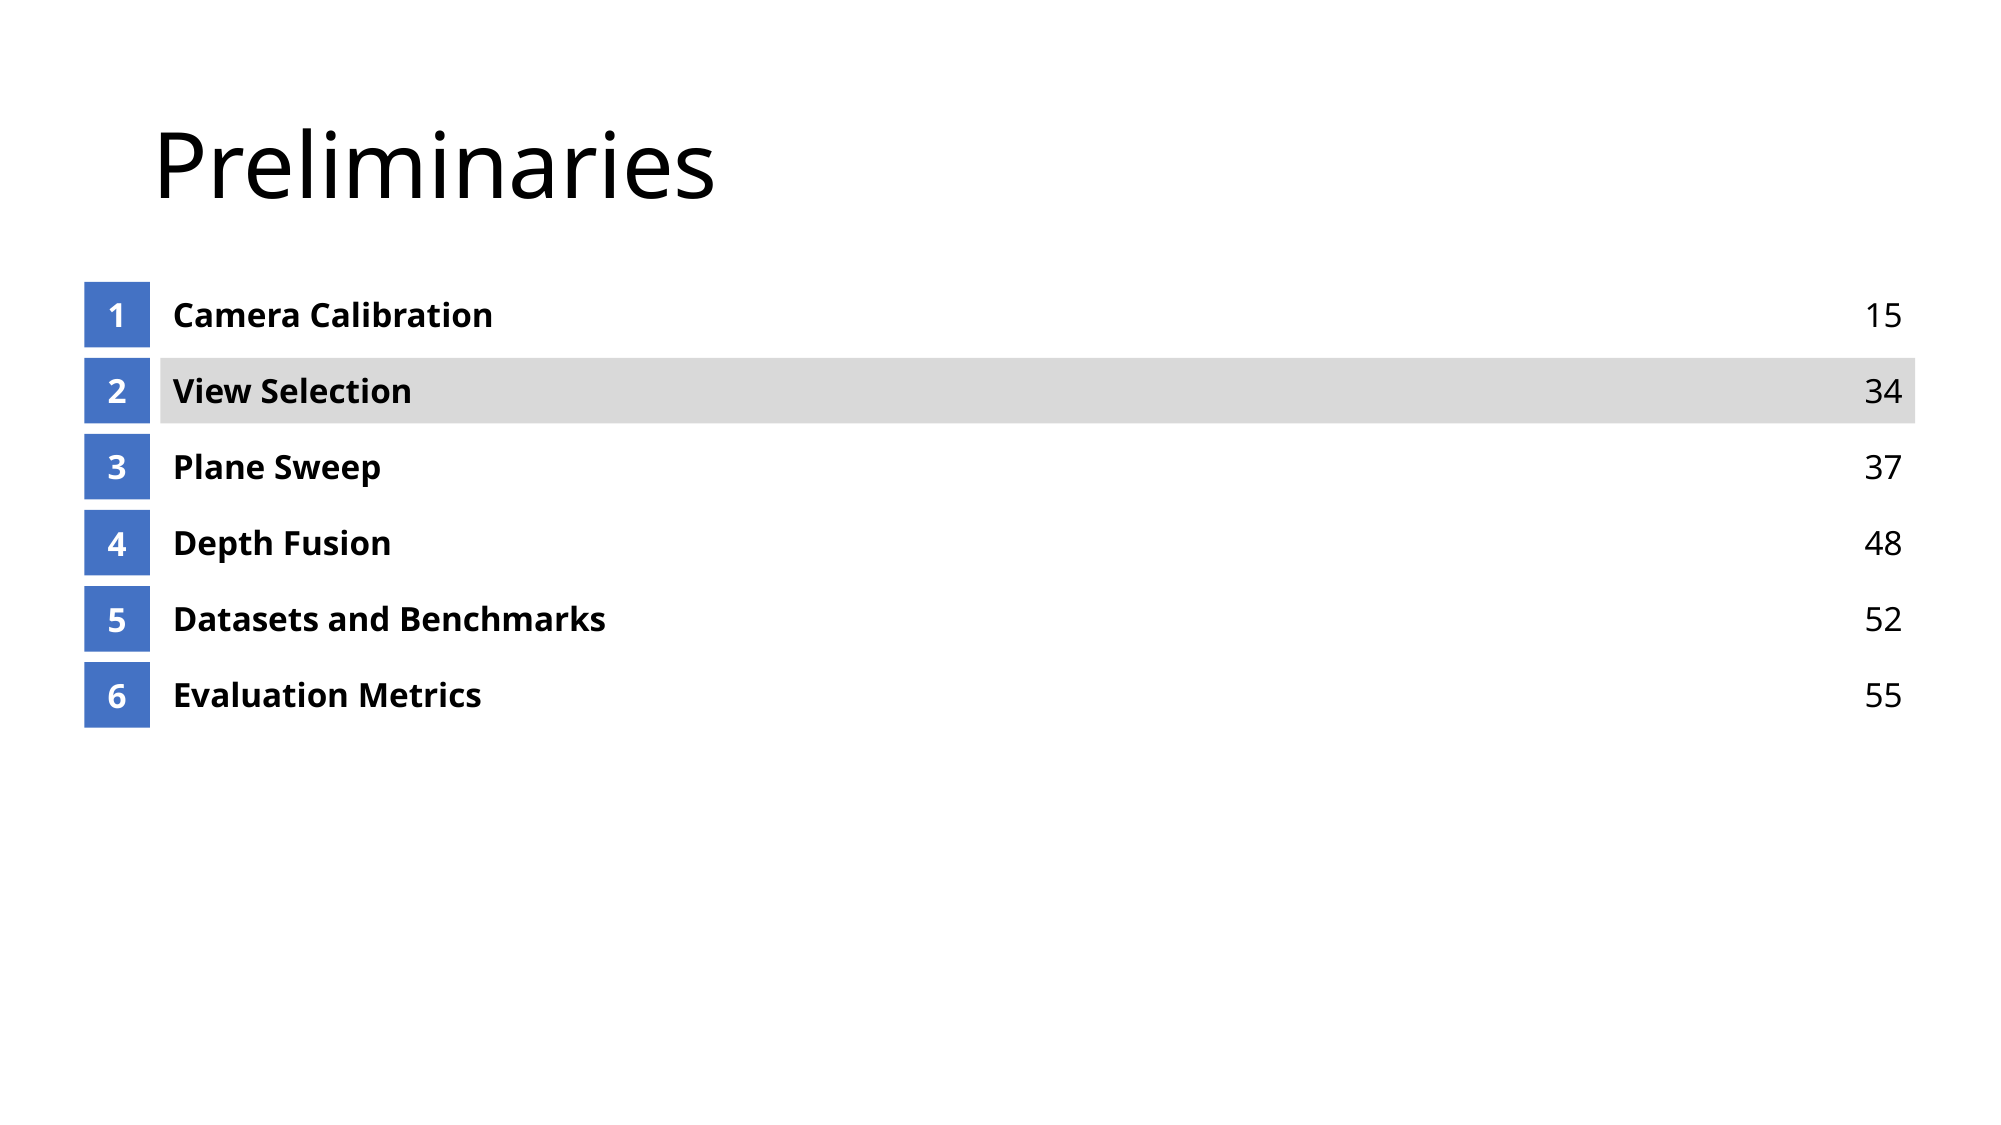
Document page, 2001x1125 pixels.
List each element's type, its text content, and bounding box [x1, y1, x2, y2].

text_box Plane Sweep [159, 433, 566, 500]
text_box 34 [1884, 357, 1904, 424]
text_box 48 [1884, 509, 1904, 577]
text_box [566, 357, 1884, 424]
text_box View Selection [159, 357, 566, 424]
text_box Camera Calibration [159, 281, 566, 348]
text_box 3 [83, 433, 151, 500]
text_box Datasets and Benchmarks [159, 585, 566, 653]
title Preliminaries [137, 59, 1863, 278]
text_box 6 [83, 661, 151, 729]
text_box 5 [83, 585, 151, 653]
text_box 37 [1884, 433, 1904, 500]
text_box 4 [83, 509, 151, 577]
text_box 55 [1884, 661, 1904, 729]
text_box 2 [83, 357, 151, 424]
text_box Depth Fusion [159, 509, 566, 577]
text_box 15 [1884, 281, 1904, 348]
text_box 1 [83, 281, 151, 348]
text_box Evaluation Metrics [159, 661, 566, 729]
text_box 52 [1884, 585, 1904, 653]
text_box [1904, 357, 1916, 424]
